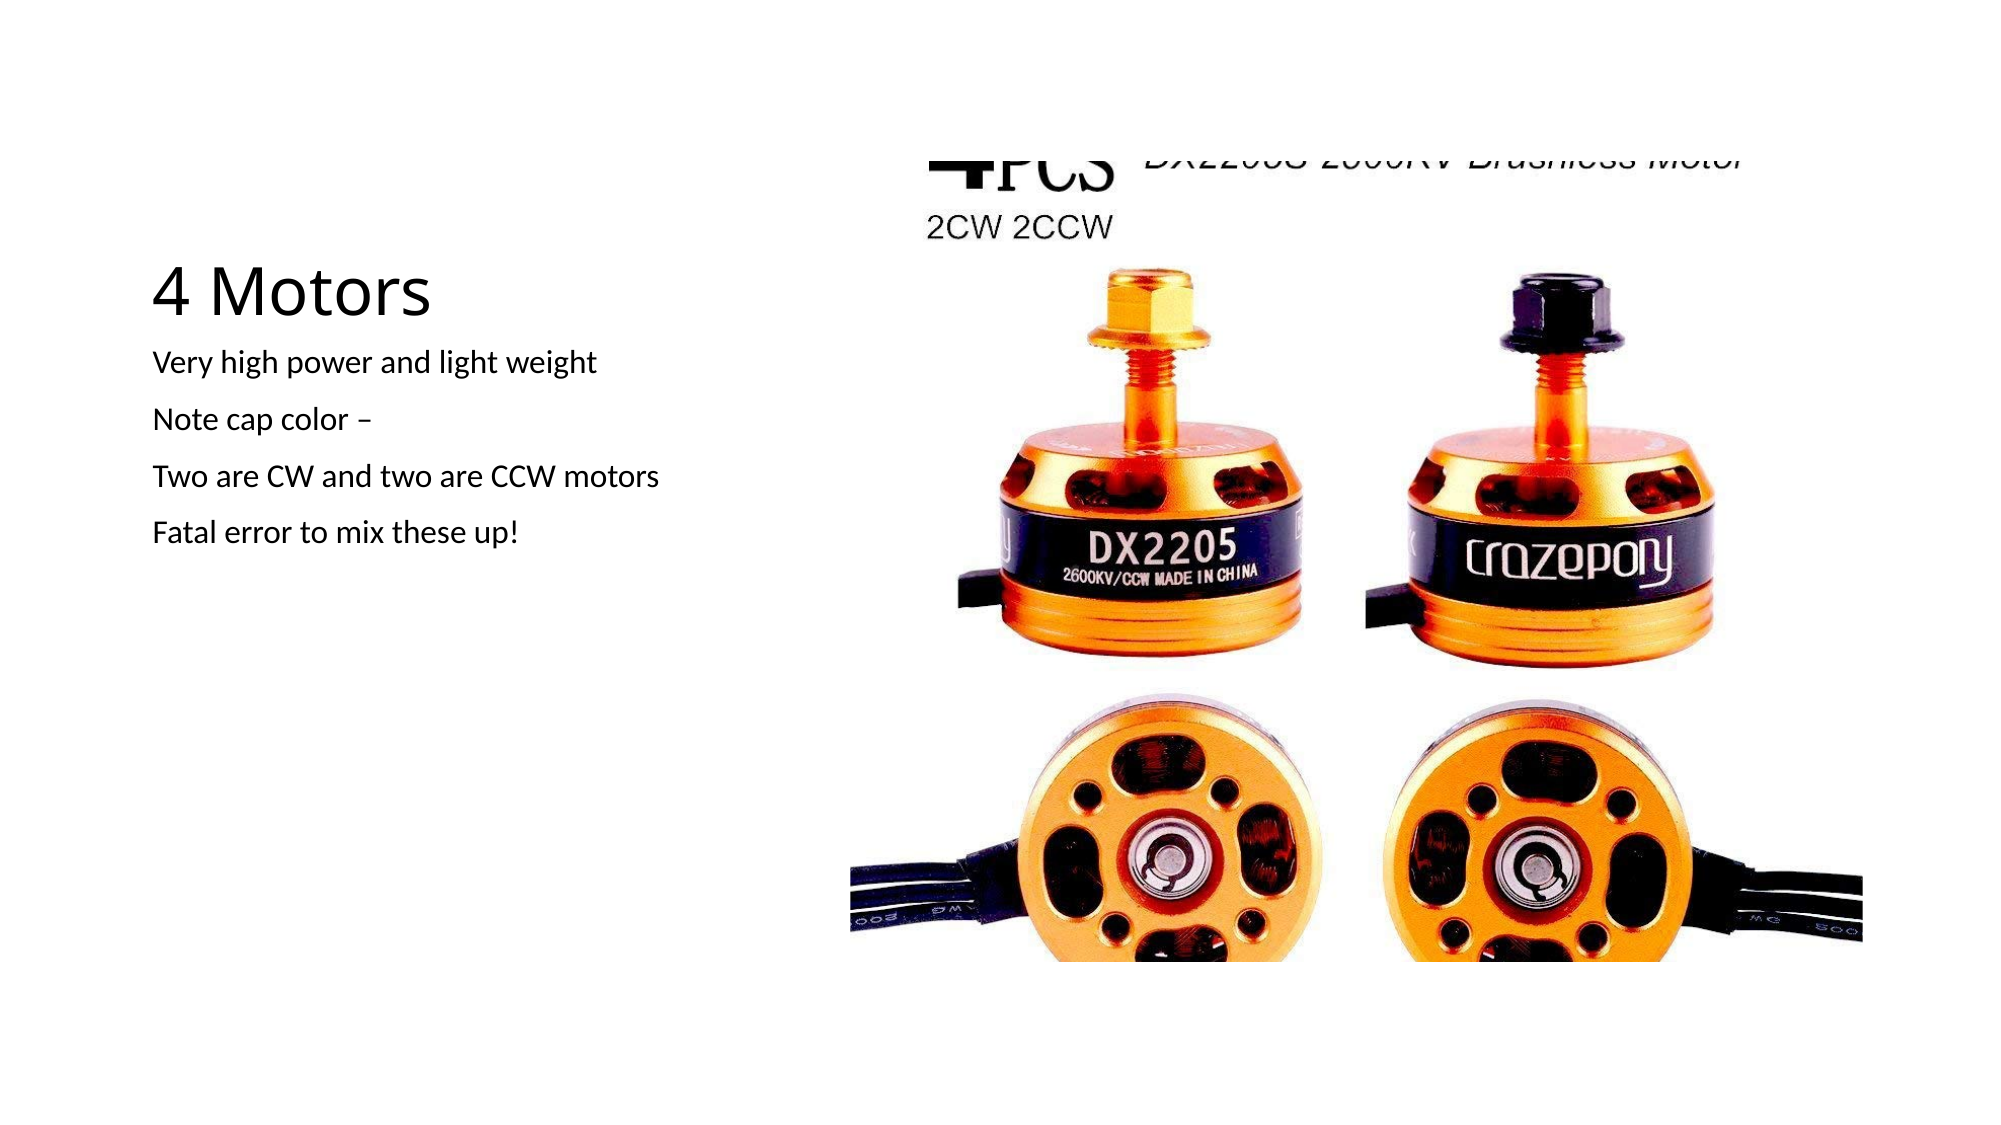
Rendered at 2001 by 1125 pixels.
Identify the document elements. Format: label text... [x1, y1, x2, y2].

picture [850, 161, 1863, 962]
list Very high power and light weight Note cap color – Two are CW and two are CCW motors Fatal error to mix these up! [137, 337, 783, 963]
title 4 Motors [137, 75, 783, 337]
